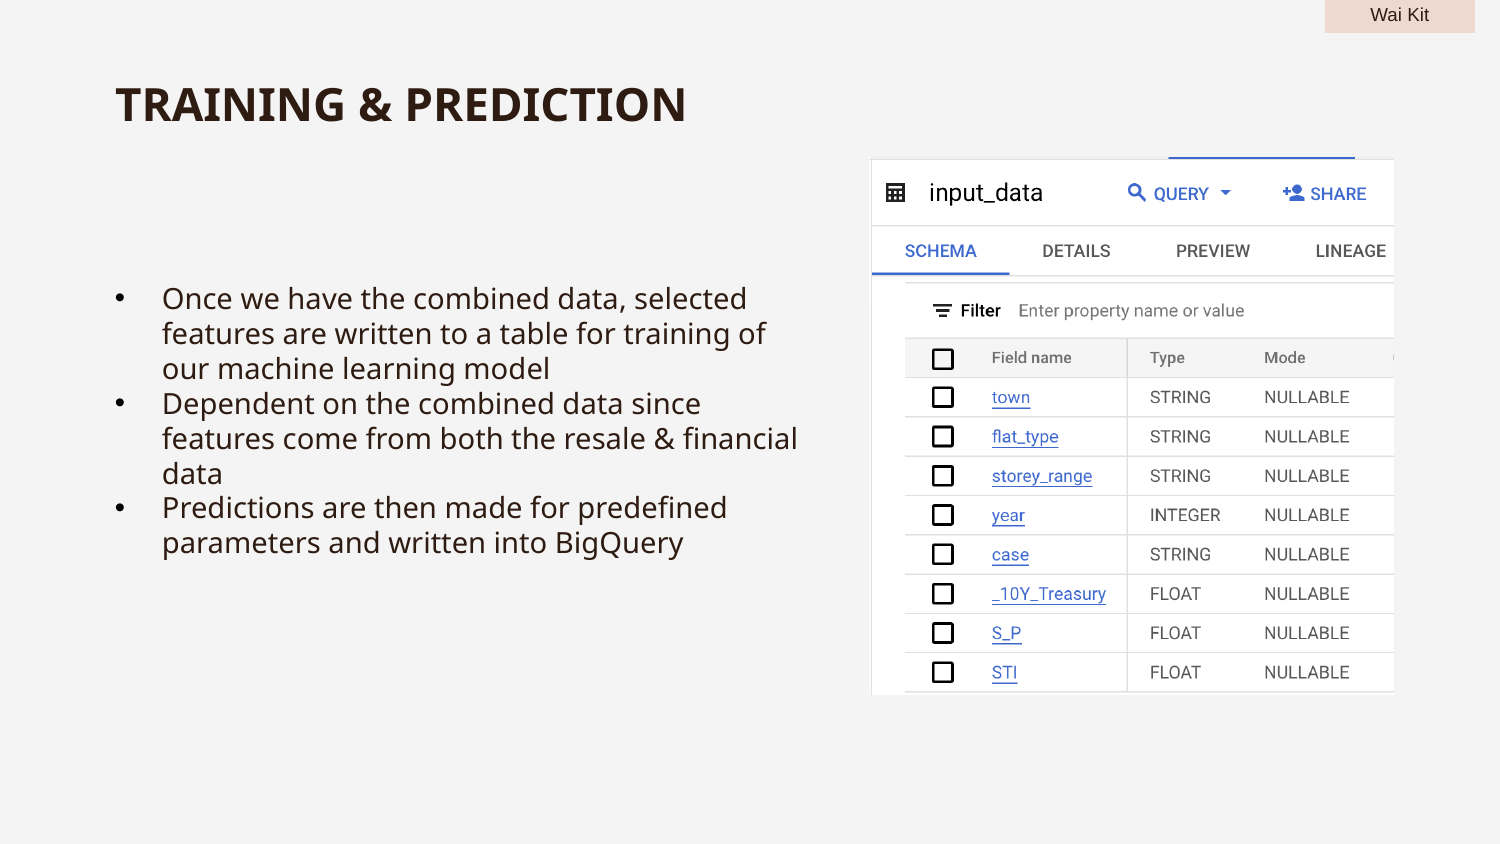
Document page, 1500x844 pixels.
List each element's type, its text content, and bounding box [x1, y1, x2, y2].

text_box Wai Kit [1323, 0, 1477, 35]
title TRAINING & PREDICTION [100, 61, 795, 217]
text_box Once we have the combined data, selected features are written to a table for training of our machine learning model Dependent on the combined data since features come from both the resale & financial data Predictions are then made for predefined parameters and written into BigQuery [100, 272, 816, 603]
picture [869, 156, 1394, 695]
